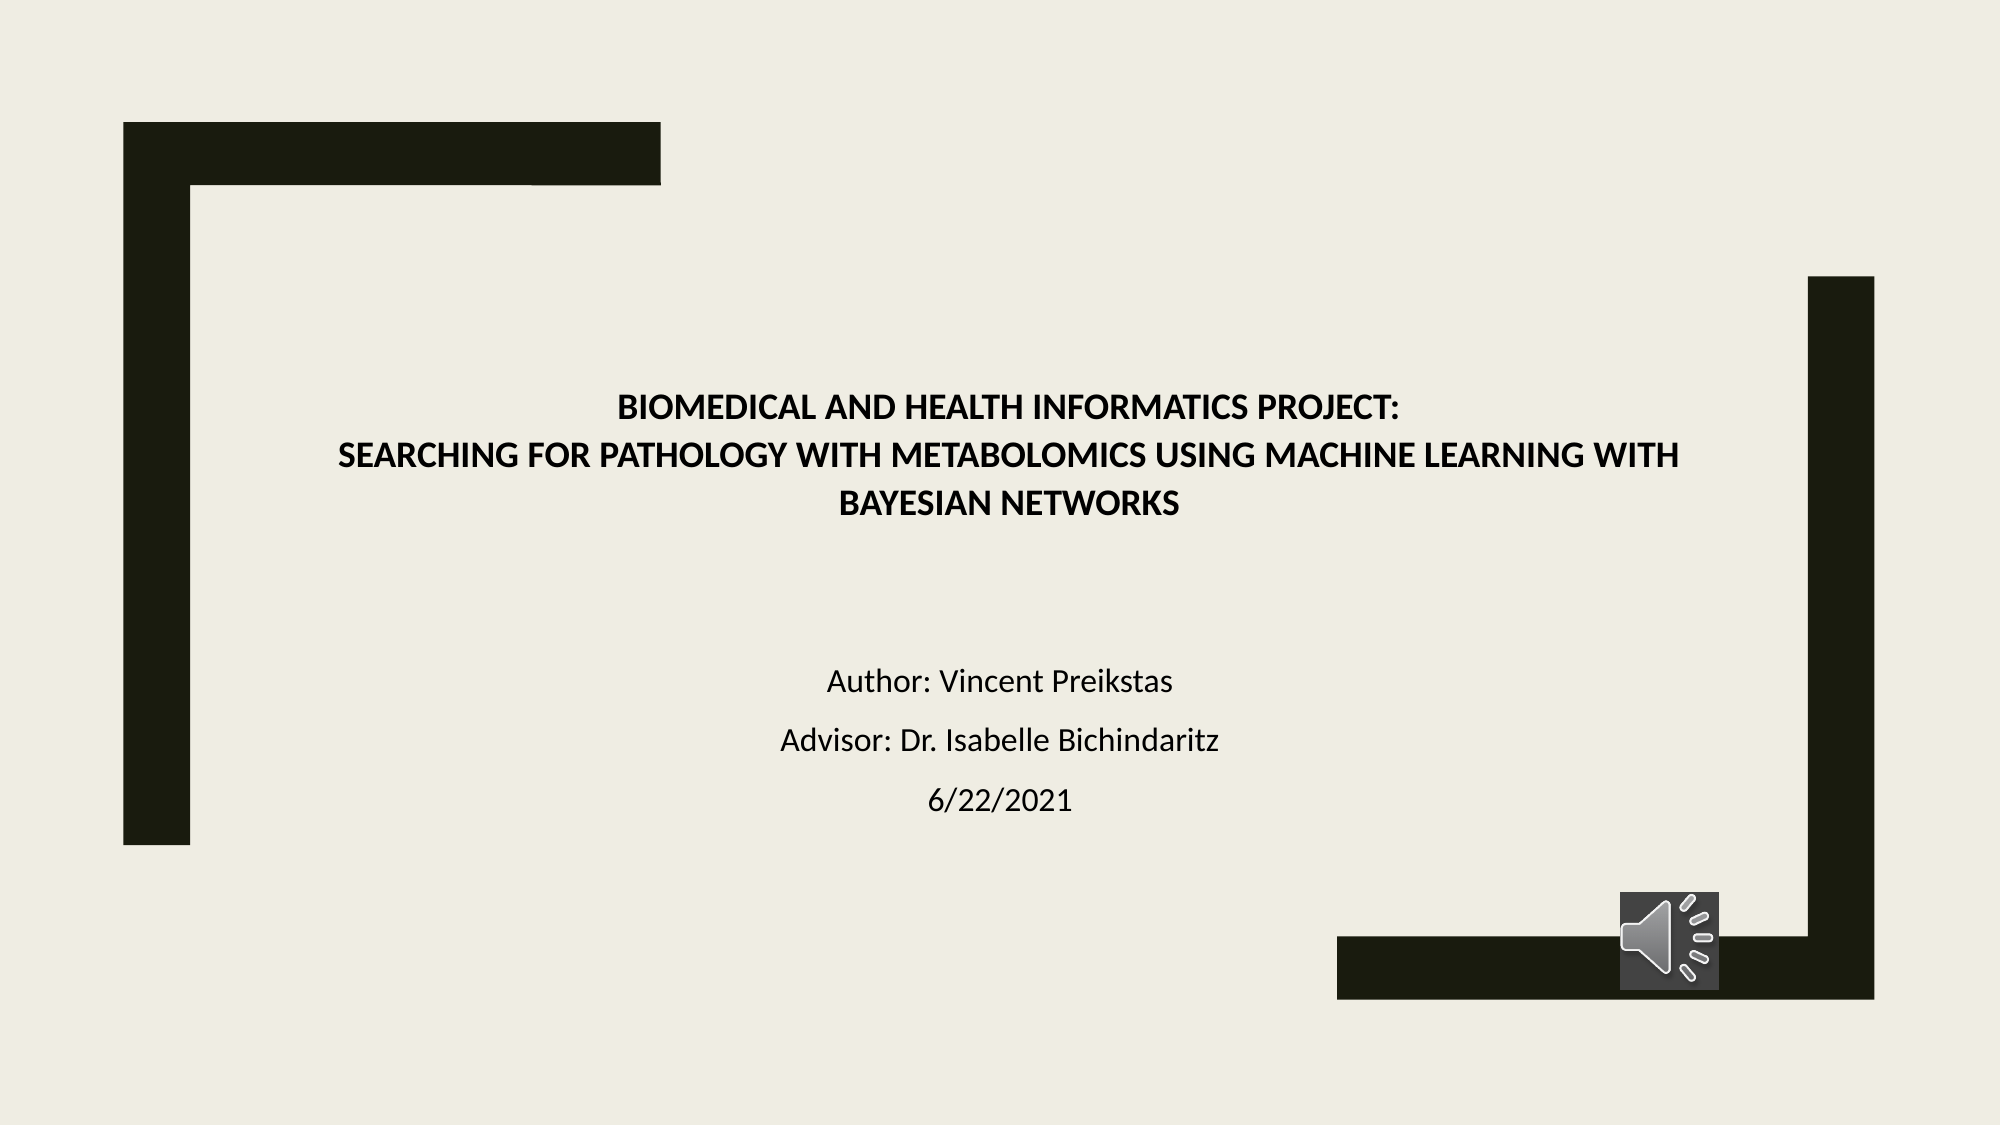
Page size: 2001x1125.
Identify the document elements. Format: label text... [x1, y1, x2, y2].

subtitle Author: Vincent Preikstas Advisor: Dr. Isabelle Bichindaritz 6/22/2021 [439, 649, 1561, 828]
title Biomedical and Health Informatics Project: Searching for Pathology with Metabolomics using Machine Learning with Bayesian Networks [259, 184, 1760, 576]
picture [1619, 890, 1720, 991]
